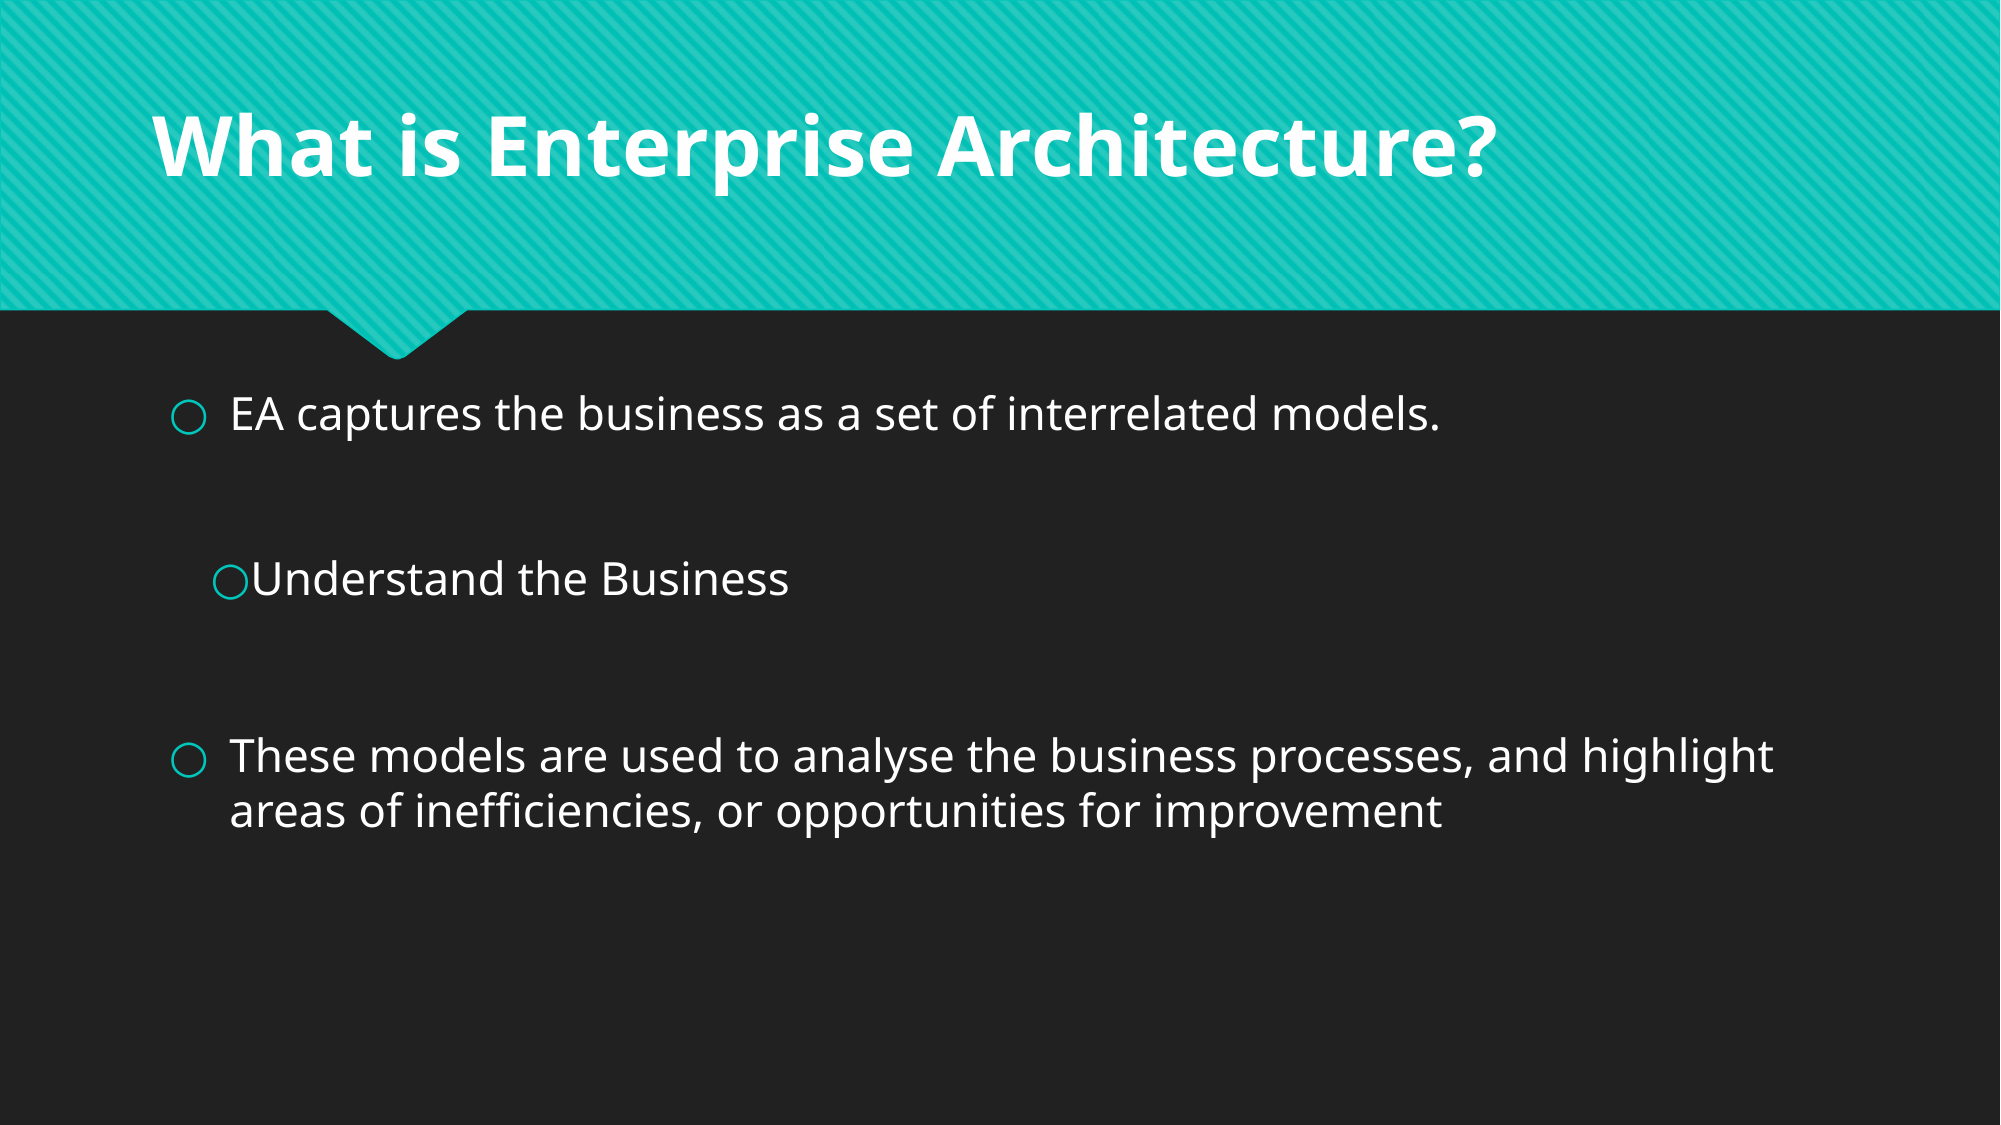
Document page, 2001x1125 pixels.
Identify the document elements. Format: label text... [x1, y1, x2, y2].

picture [1, 1, 1999, 357]
list EA captures the business as a set of interrelated models. Understand the Business These models are used to analyse the business processes, and highlight areas of inefficiencies, or opportunities for improvement [134, 364, 1866, 962]
title What is Enterprise Architecture? [132, 73, 1868, 233]
